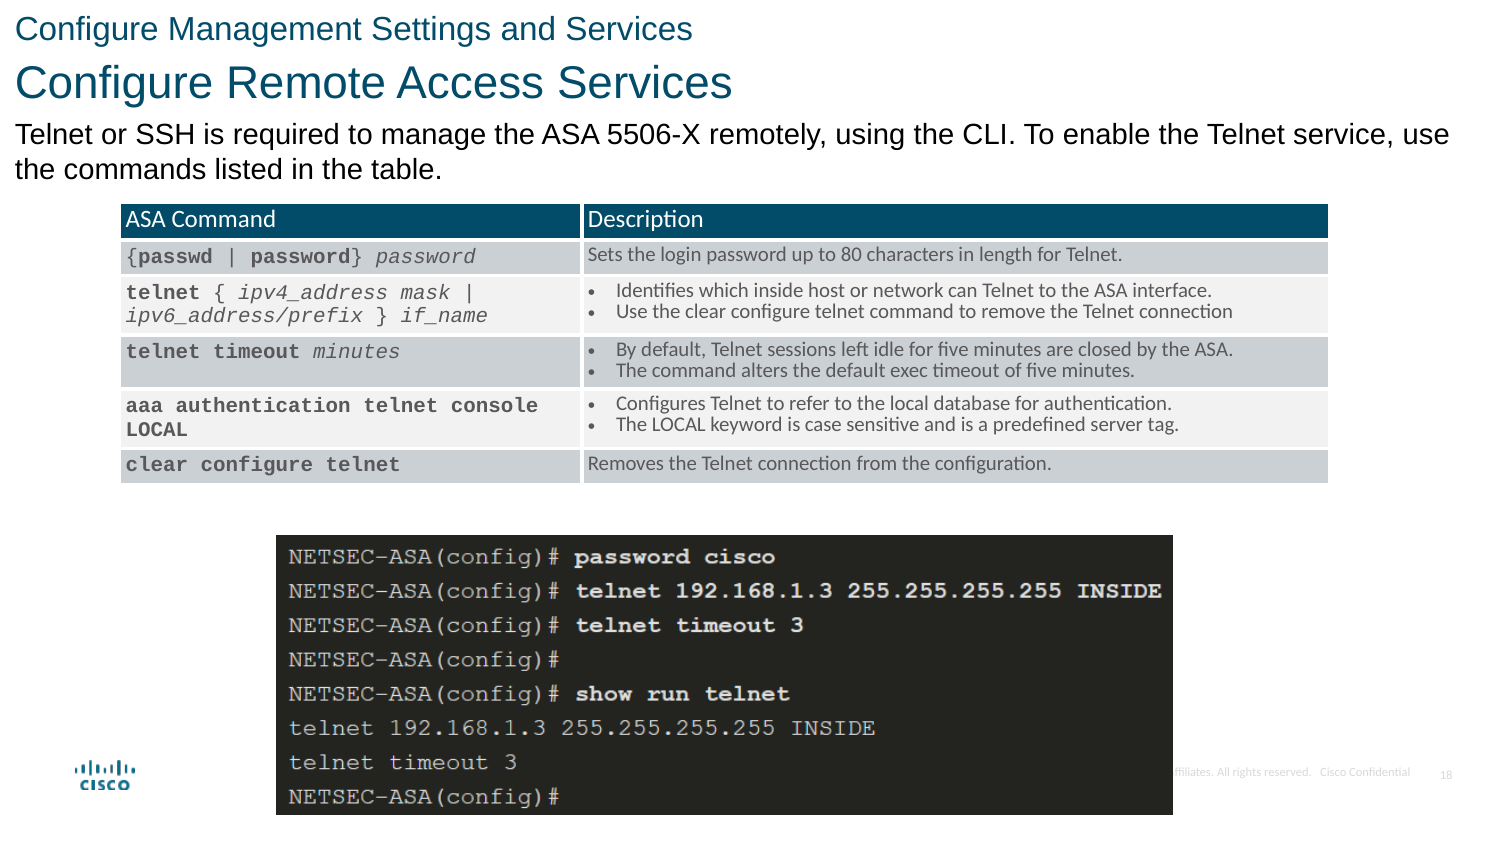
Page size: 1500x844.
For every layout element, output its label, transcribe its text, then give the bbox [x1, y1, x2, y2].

table_cell Sets the login password up to 80 characters in length for Telnet. [584, 242, 1328, 274]
table_cell Removes the Telnet connection from the configuration. [584, 450, 1328, 483]
table_cell Identifies which inside host or network can Telnet to the ASA interface. Use the clear configure telnet command to remove the Telnet connection [584, 277, 1328, 333]
table_header ASA Command [121, 228, 580, 238]
text_box Telnet or SSH is required to manage the ASA 5506-X remotely, using the CLI. To enable the Telnet service, use the commands listed in the table. [0, 107, 1500, 228]
table_cell Configures Telnet to refer to the local database for authentication. The LOCAL keyword is case sensitive and is a predefined server tag. [584, 391, 1328, 447]
table_cell telnet timeout minutes [121, 337, 580, 387]
list Configure Management Settings and Services [0, 0, 1500, 45]
table_cell telnet { ipv4_address mask | ipv6_address/prefix } if_name [121, 277, 580, 333]
table_cell clear configure telnet [121, 450, 580, 483]
table_cell aaa authentication telnet console LOCAL [121, 391, 580, 447]
list Configure Remote Access Services [0, 45, 1500, 107]
table_header Description [584, 228, 1328, 238]
picture [75, 759, 135, 790]
picture [276, 535, 1173, 815]
slide_number 18 [1425, 759, 1500, 797]
table_cell {passwd | password} password [121, 242, 580, 274]
table_cell By default, Telnet sessions left idle for five minutes are closed by the ASA. The command alters the default exec timeout of five minutes. [584, 337, 1328, 387]
